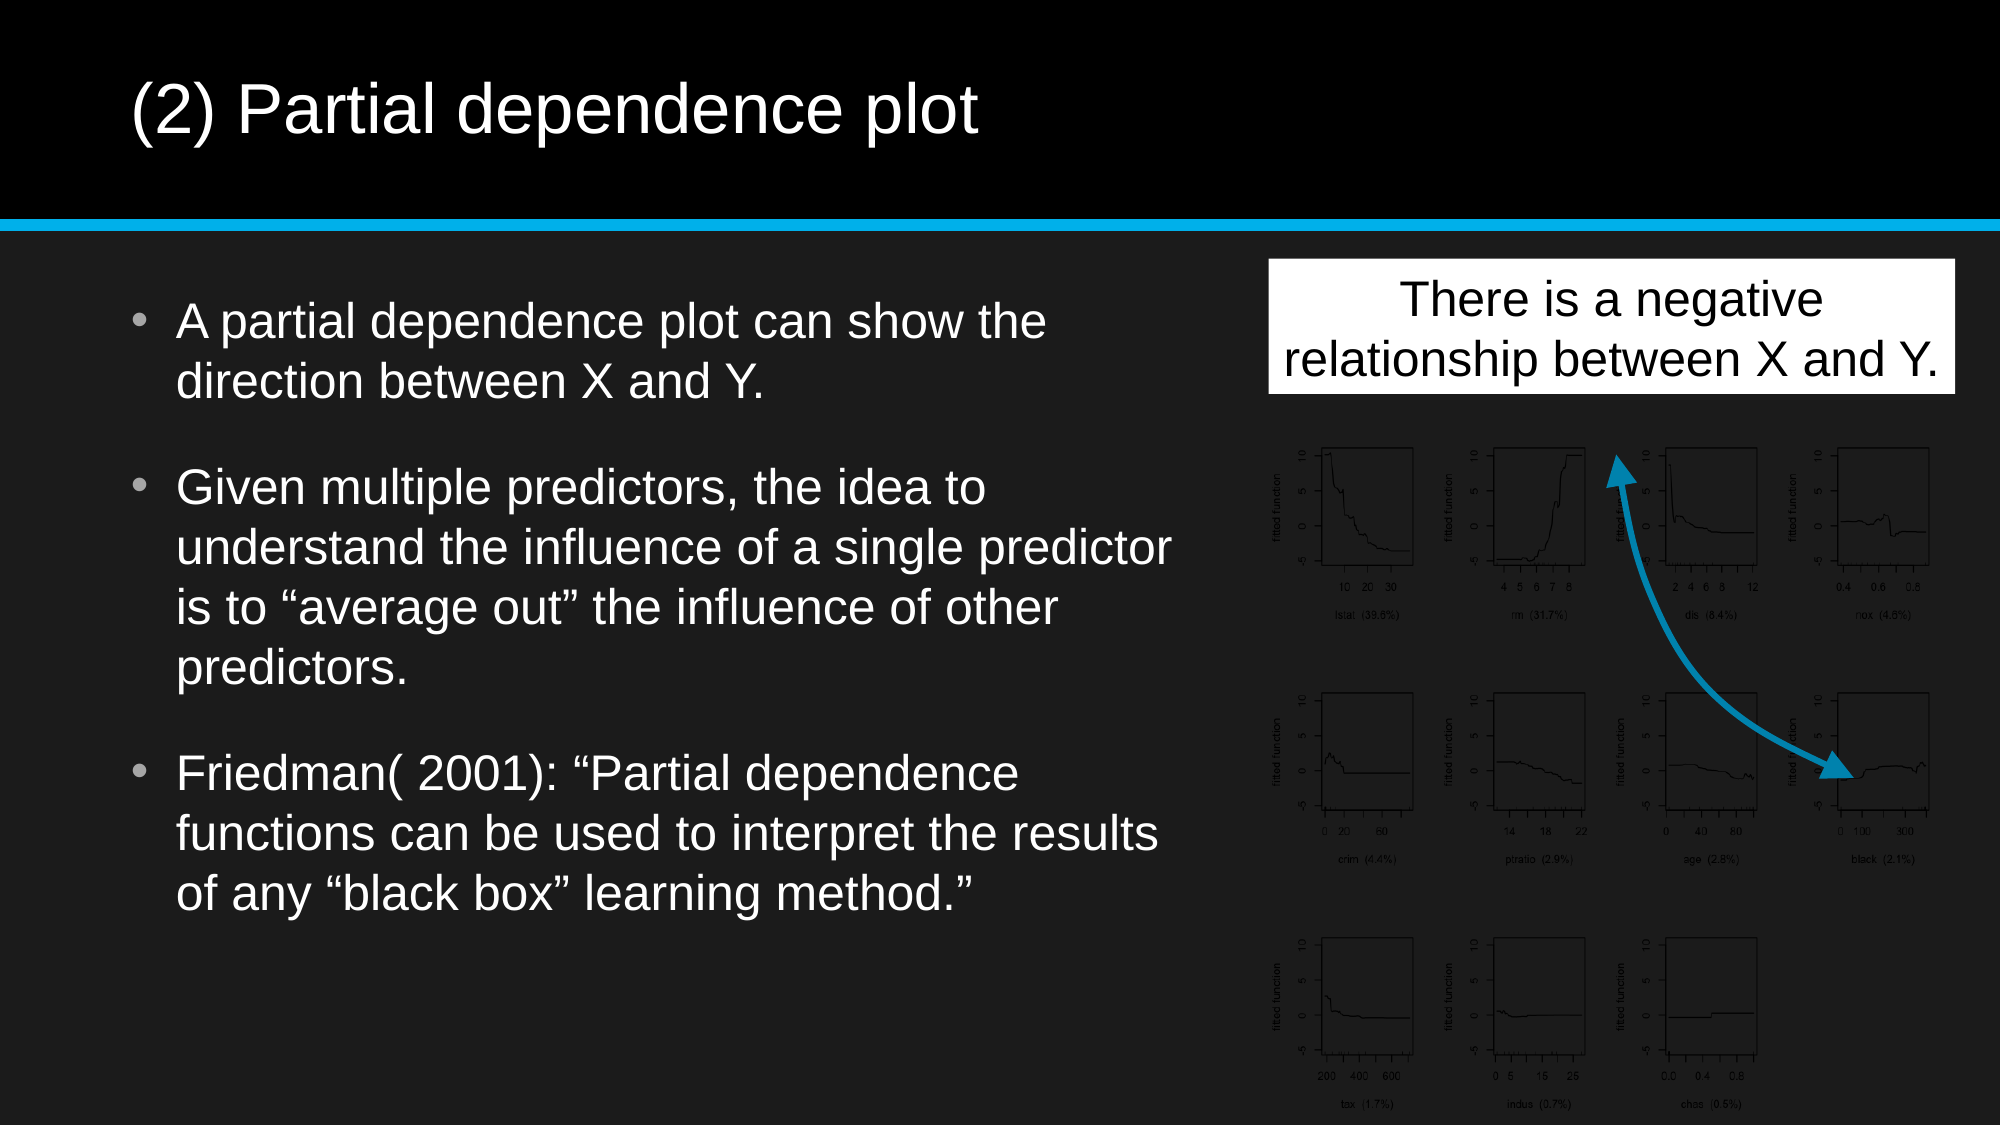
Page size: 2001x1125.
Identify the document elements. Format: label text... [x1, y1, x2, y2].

text_box There is a negative relationship between X and Y. [1268, 258, 1956, 391]
list A partial dependence plot can show the direction between X and Y. Given multiple predictors, the idea to understand the influence of a single predictor is to “average out” the influence of other predictors. Friedman( 2001): “Partial dependence functions can be used to interpret the results of any “black box” learning method.” [115, 281, 1230, 1013]
picture [1268, 391, 1956, 1125]
title (2) Partial dependence plot [115, 20, 1825, 201]
